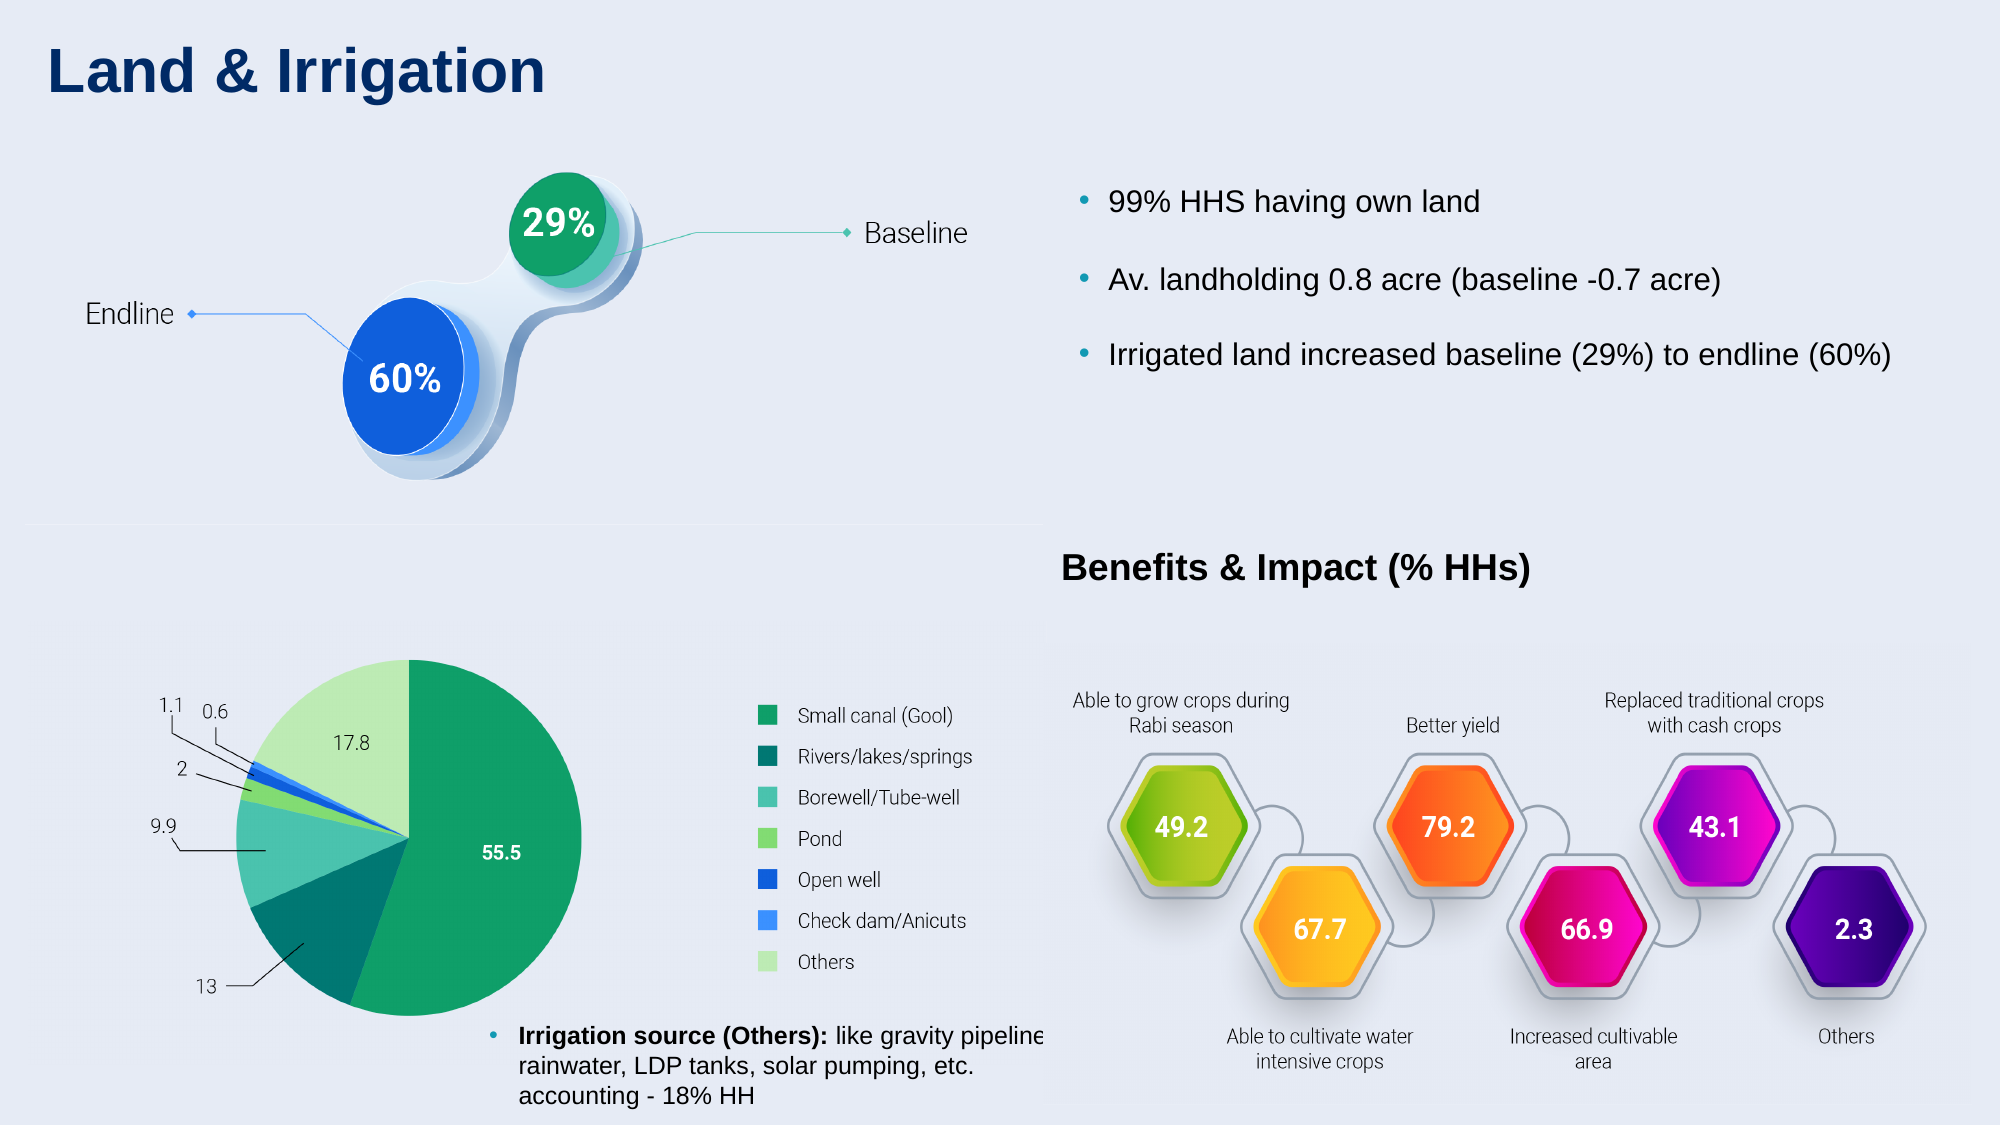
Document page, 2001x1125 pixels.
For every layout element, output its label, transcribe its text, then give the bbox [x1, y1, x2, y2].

text_box Irrigation source (Others): like gravity pipelines, rainwater, LDP tanks, solar pumping, etc. accounting - 18% HH [456, 1066, 1113, 1117]
text_box Land & Irrigation [27, 36, 1713, 109]
text_box Benefits & Impact (% HHs) [1046, 532, 1567, 643]
picture [27, 621, 1973, 1105]
text_box 99% HHS having own land Av. landholding 0.8 acre (baseline -0.7 acre) Irrigated land increased baseline (29%) to endline (60%) [1046, 169, 1963, 380]
picture [24, 140, 1044, 525]
